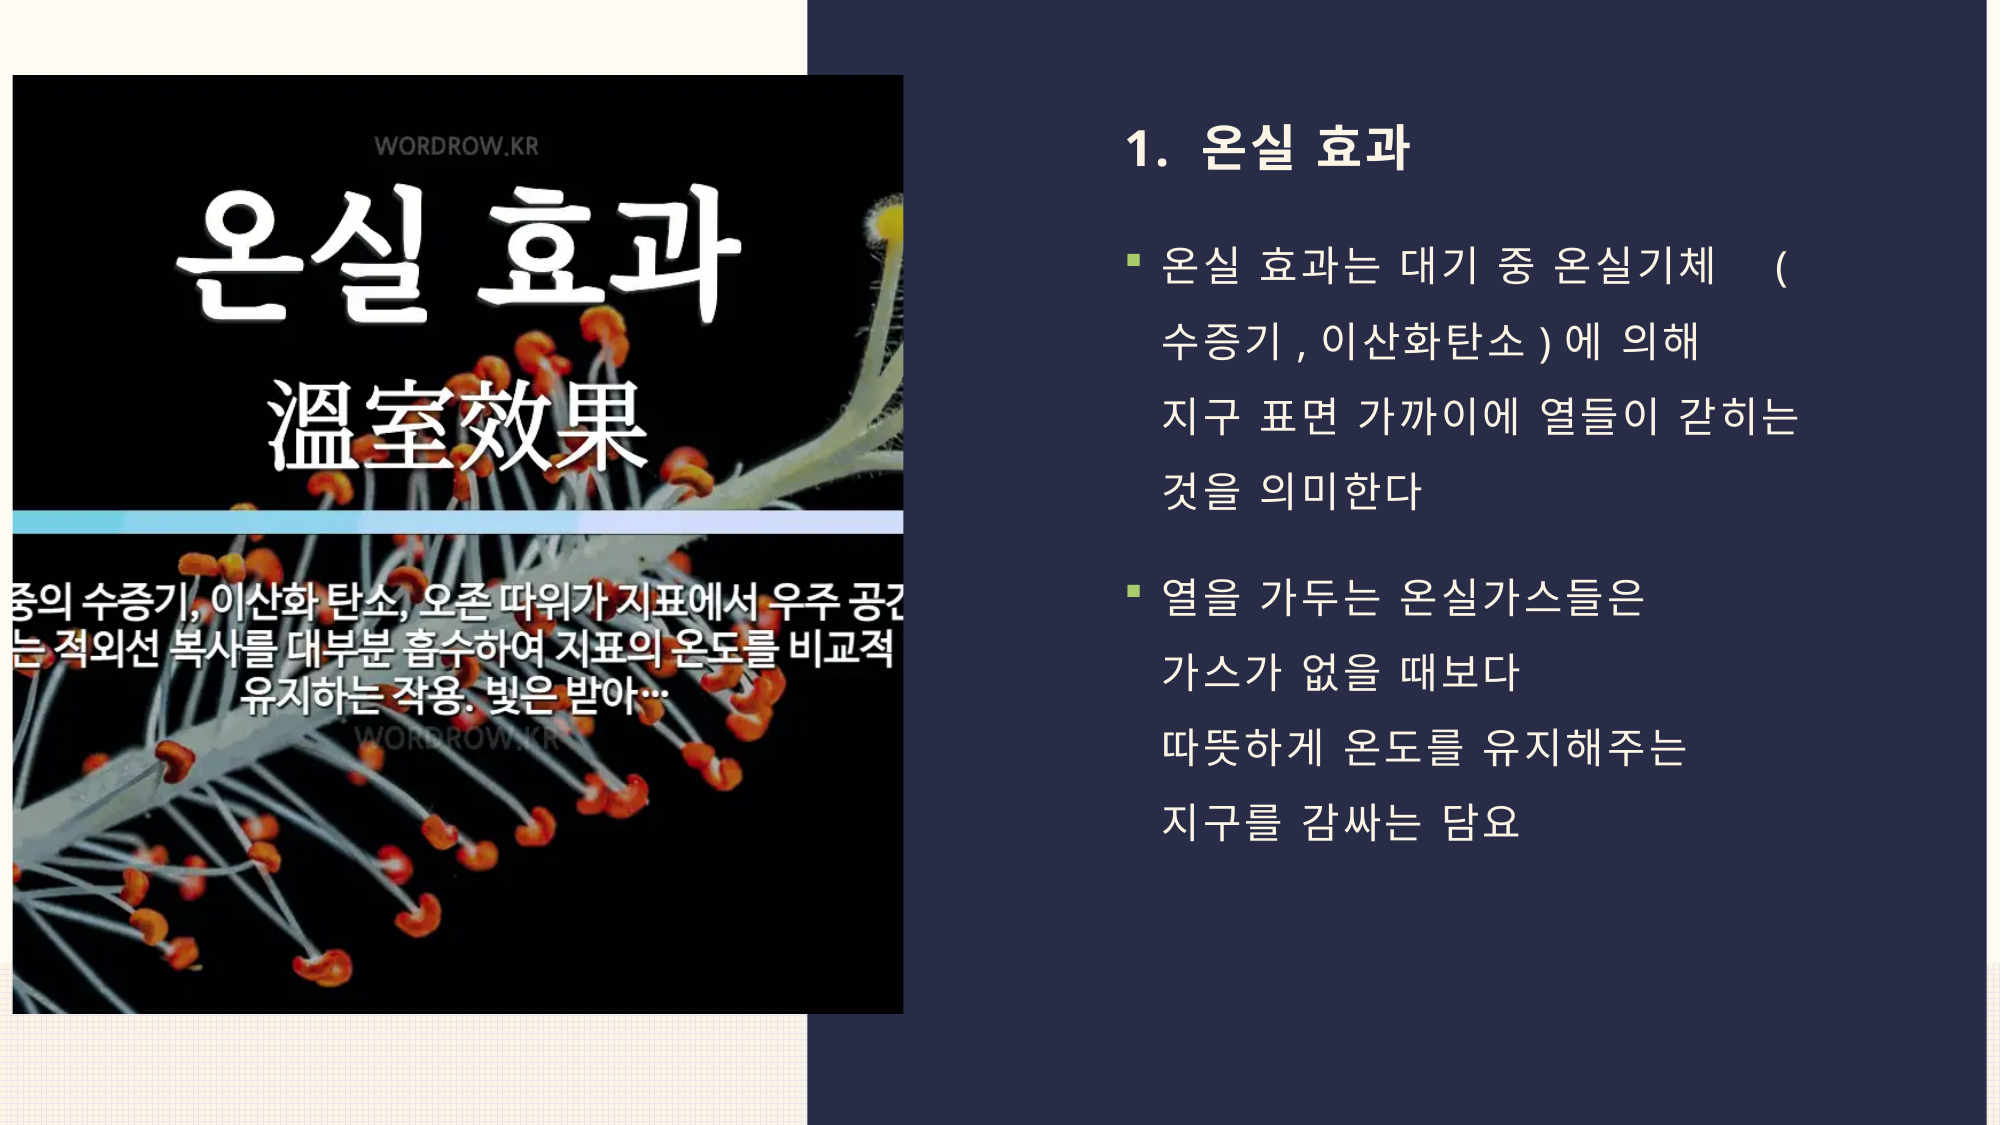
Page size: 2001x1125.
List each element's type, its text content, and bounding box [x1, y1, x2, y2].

title 1. 온실 효과 [1109, 93, 1896, 207]
picture [12, 75, 904, 1014]
list 온실 효과는 대기 중 온실기체 (수증기,이산화탄소)에 의해 지구 표면 가까이에 열들이 갇히는 것을 의미한다 열을 가두는 온실가스들은 가스가 없을 때보다 따뜻하게 온도를 유지해주는 지구를 감싸는 담요 [1109, 207, 1896, 1014]
